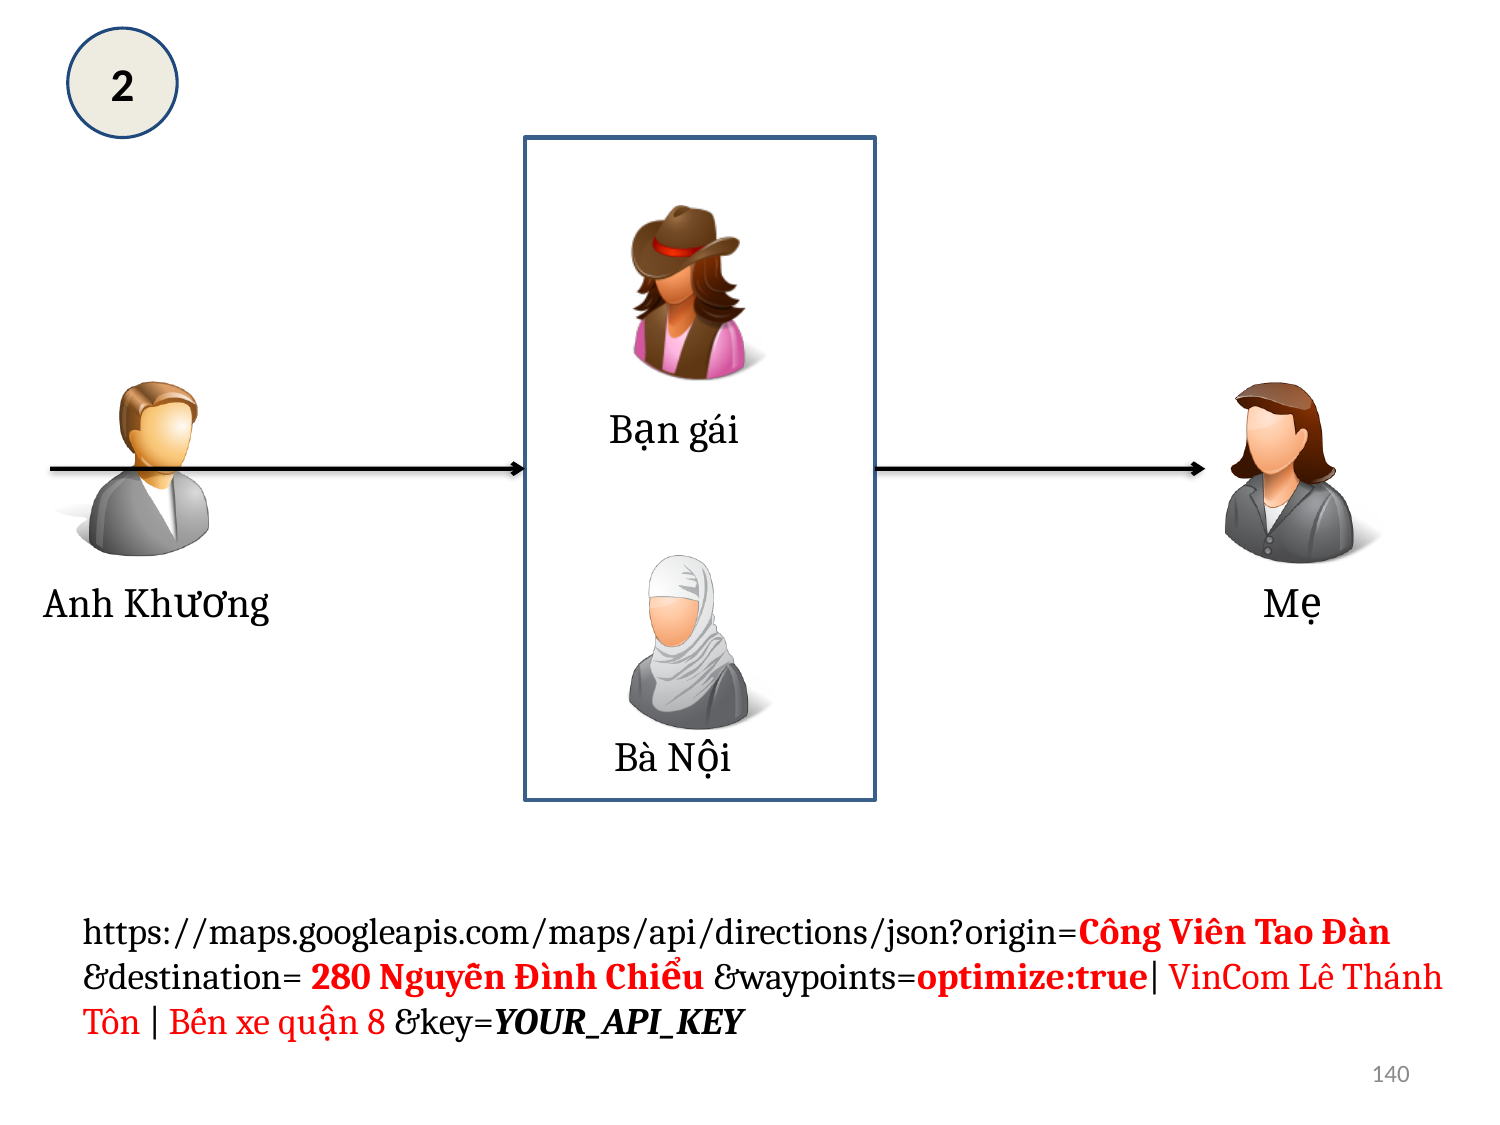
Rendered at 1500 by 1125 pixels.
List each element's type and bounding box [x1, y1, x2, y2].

text_box [225, 135, 1204, 802]
picture [1204, 373, 1396, 565]
picture [611, 554, 788, 731]
slide_number [1074, 1042, 1425, 1103]
text_box [67, 28, 178, 138]
text_box [1248, 568, 1337, 634]
picture [611, 205, 788, 382]
picture [49, 380, 226, 557]
text_box [28, 568, 285, 634]
text_box [67, 899, 1481, 1050]
